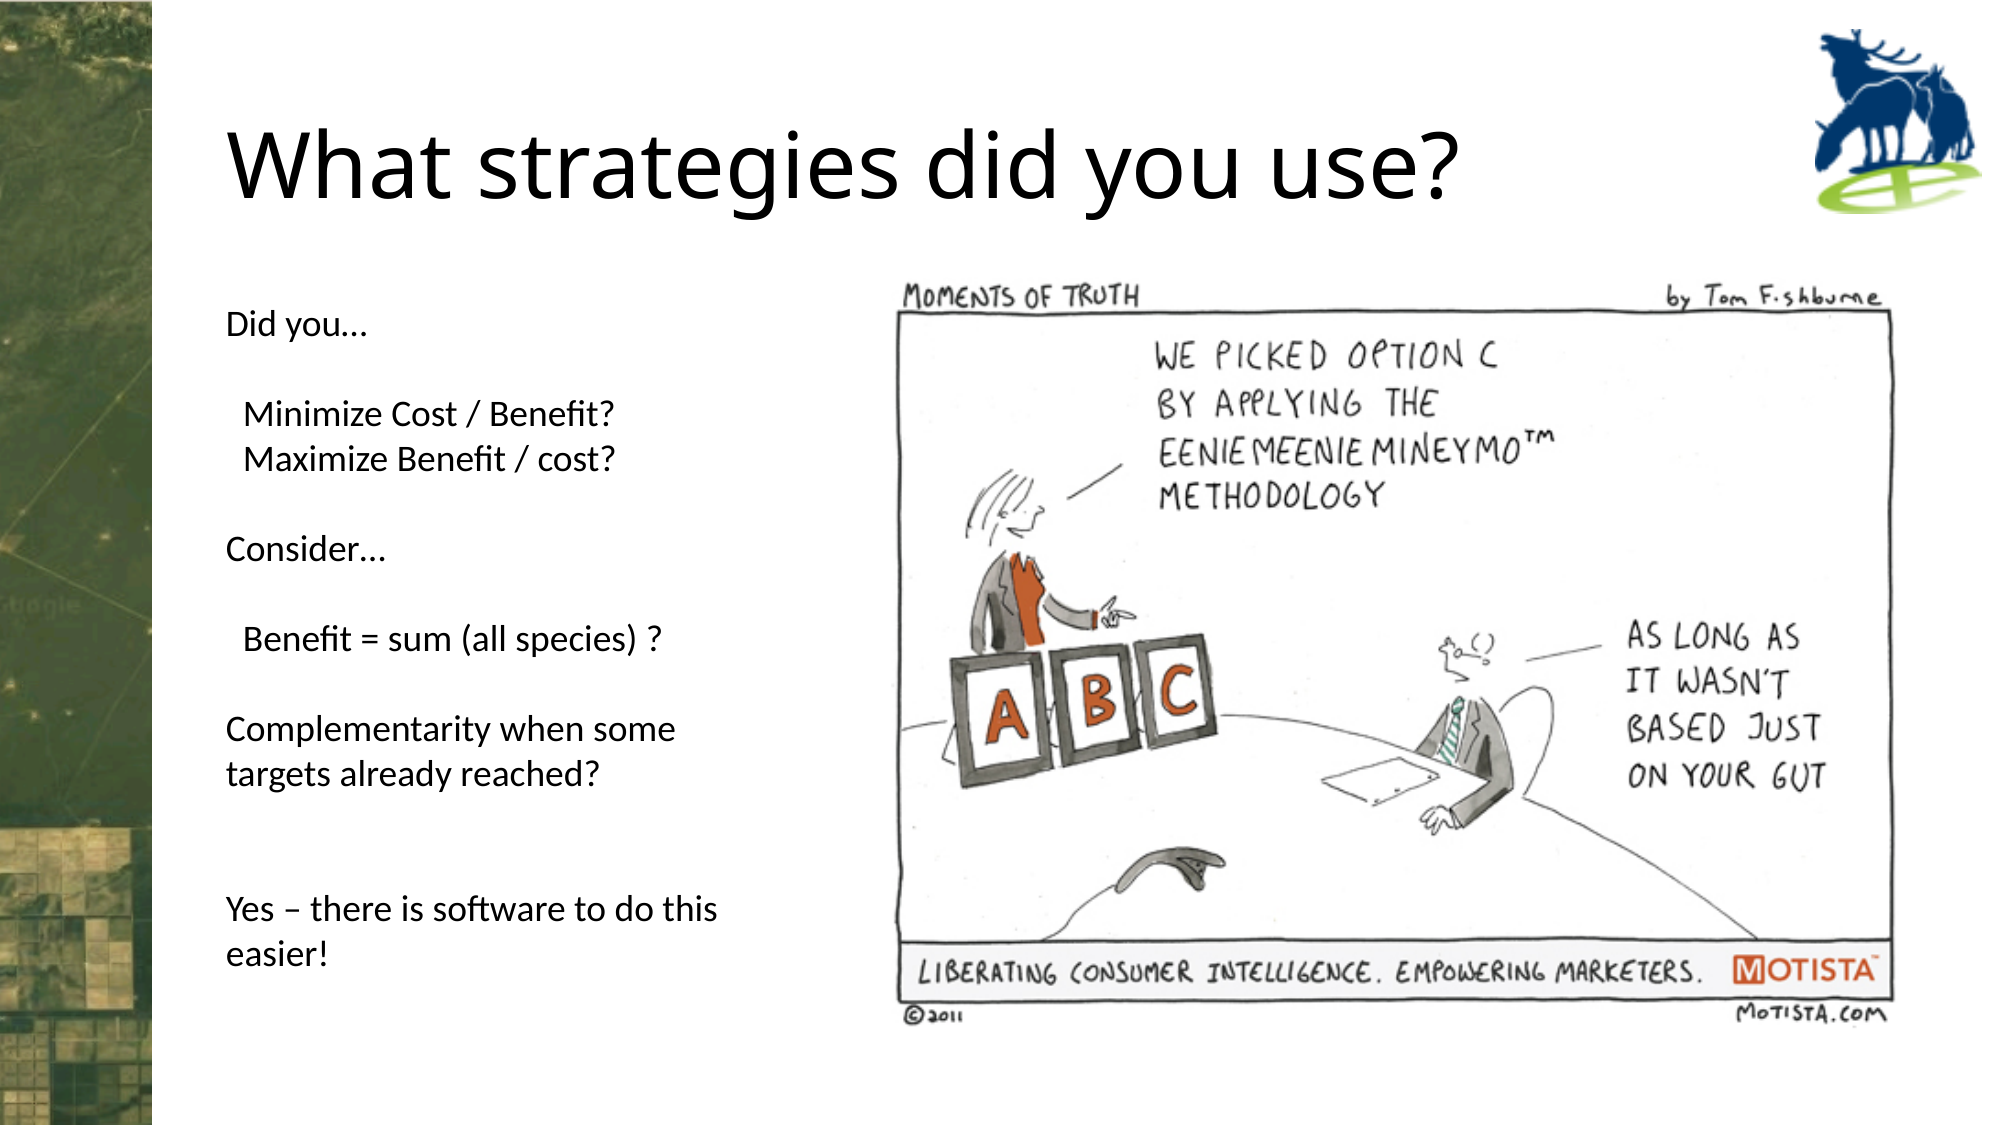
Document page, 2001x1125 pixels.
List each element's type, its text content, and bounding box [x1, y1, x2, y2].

text_box Did you… Minimize Cost / Benefit? Maximize Benefit / cost? Consider… Benefit = sum (all species) ? Complementarity when some targets already reached? Yes – there is software to do this easier! [211, 291, 792, 982]
picture [1815, 29, 1982, 214]
title What strategies did you use? [211, 59, 1863, 278]
picture [0, 0, 152, 1125]
picture [891, 277, 1899, 1030]
